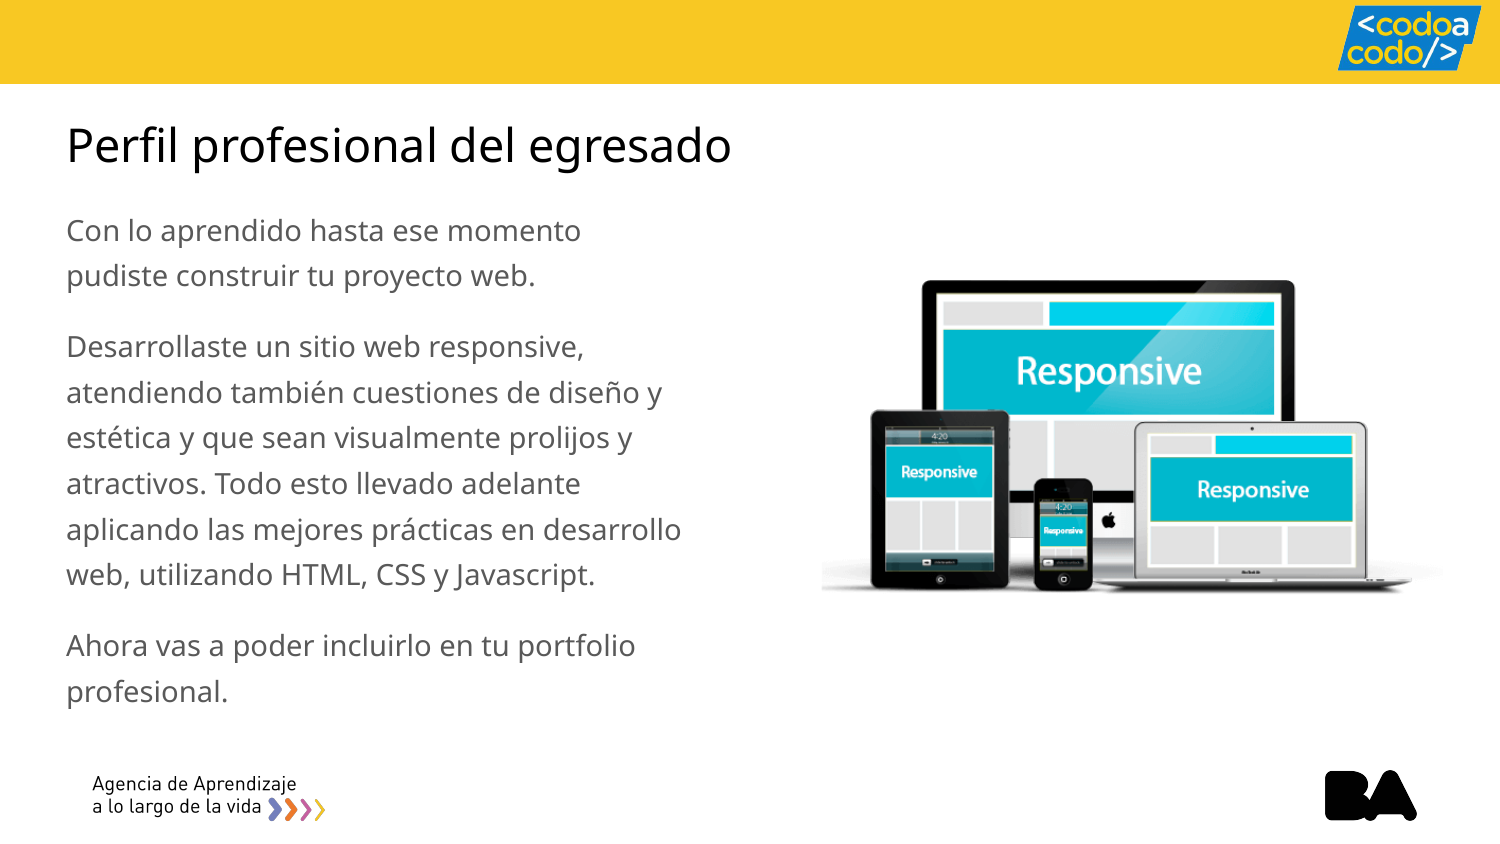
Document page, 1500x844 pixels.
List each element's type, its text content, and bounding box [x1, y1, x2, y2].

picture [1337, 5, 1482, 71]
picture [792, 191, 1450, 685]
picture [1325, 770, 1417, 821]
title Perfil profesional del egresado [51, 98, 1449, 192]
picture [70, 756, 344, 835]
list Con lo aprendido hasta ese momento pudiste construir tu proyecto web. Desarrollaste un sitio web responsive, atendiendo también cuestiones de diseño y estética y que sean visualmente prolijos y atractivos. Todo esto llevado adelante aplicando las mejores prácticas en desarrollo web, utilizando HTML, CSS y Javascript. Ahora vas a poder incluirlo en tu portfolio profesional. [51, 192, 708, 750]
